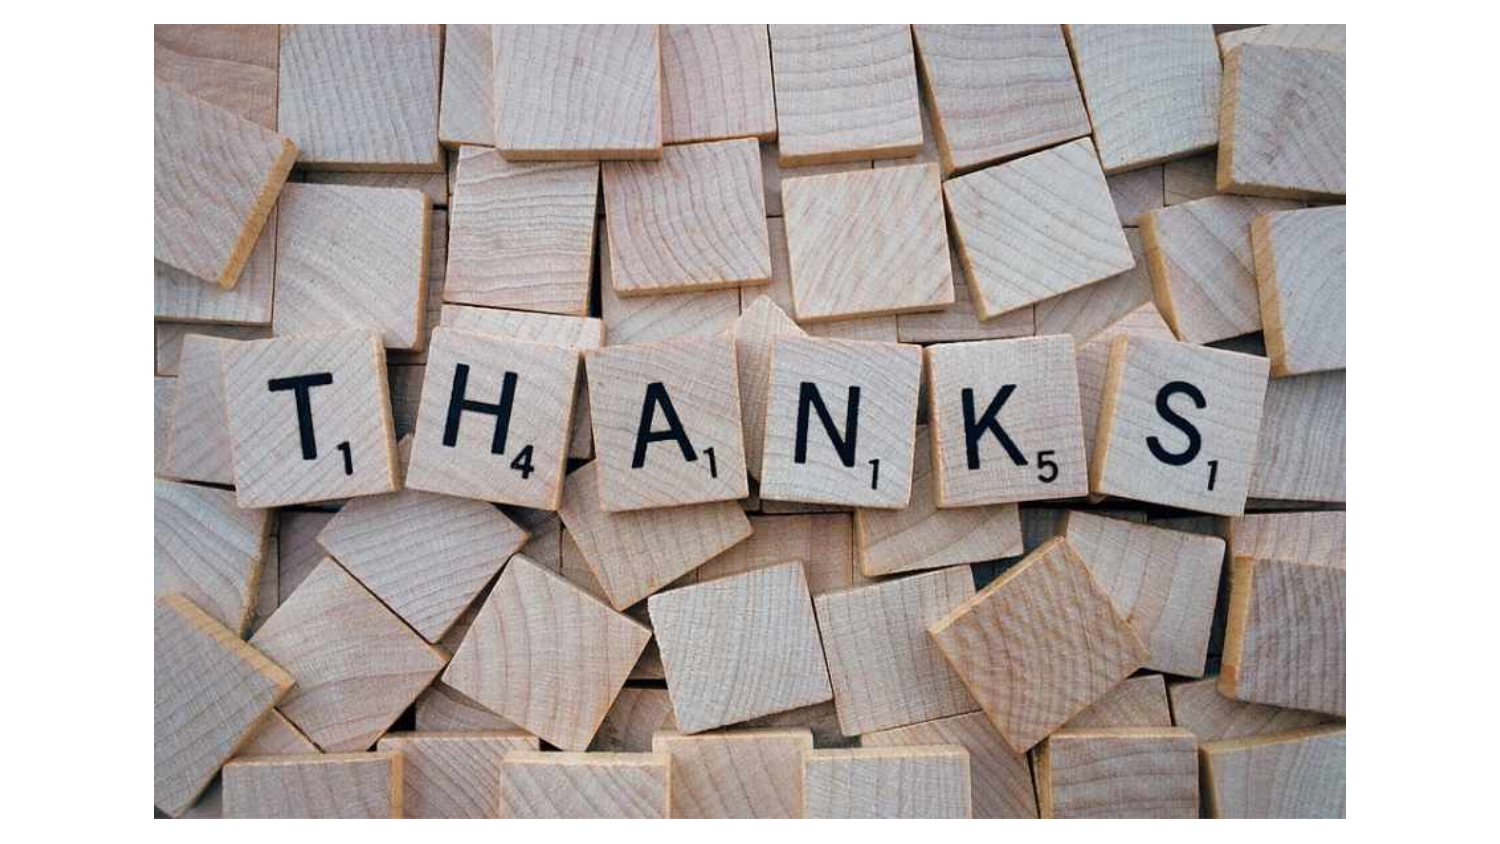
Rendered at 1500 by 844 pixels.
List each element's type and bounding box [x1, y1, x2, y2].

picture [154, 24, 1346, 819]
